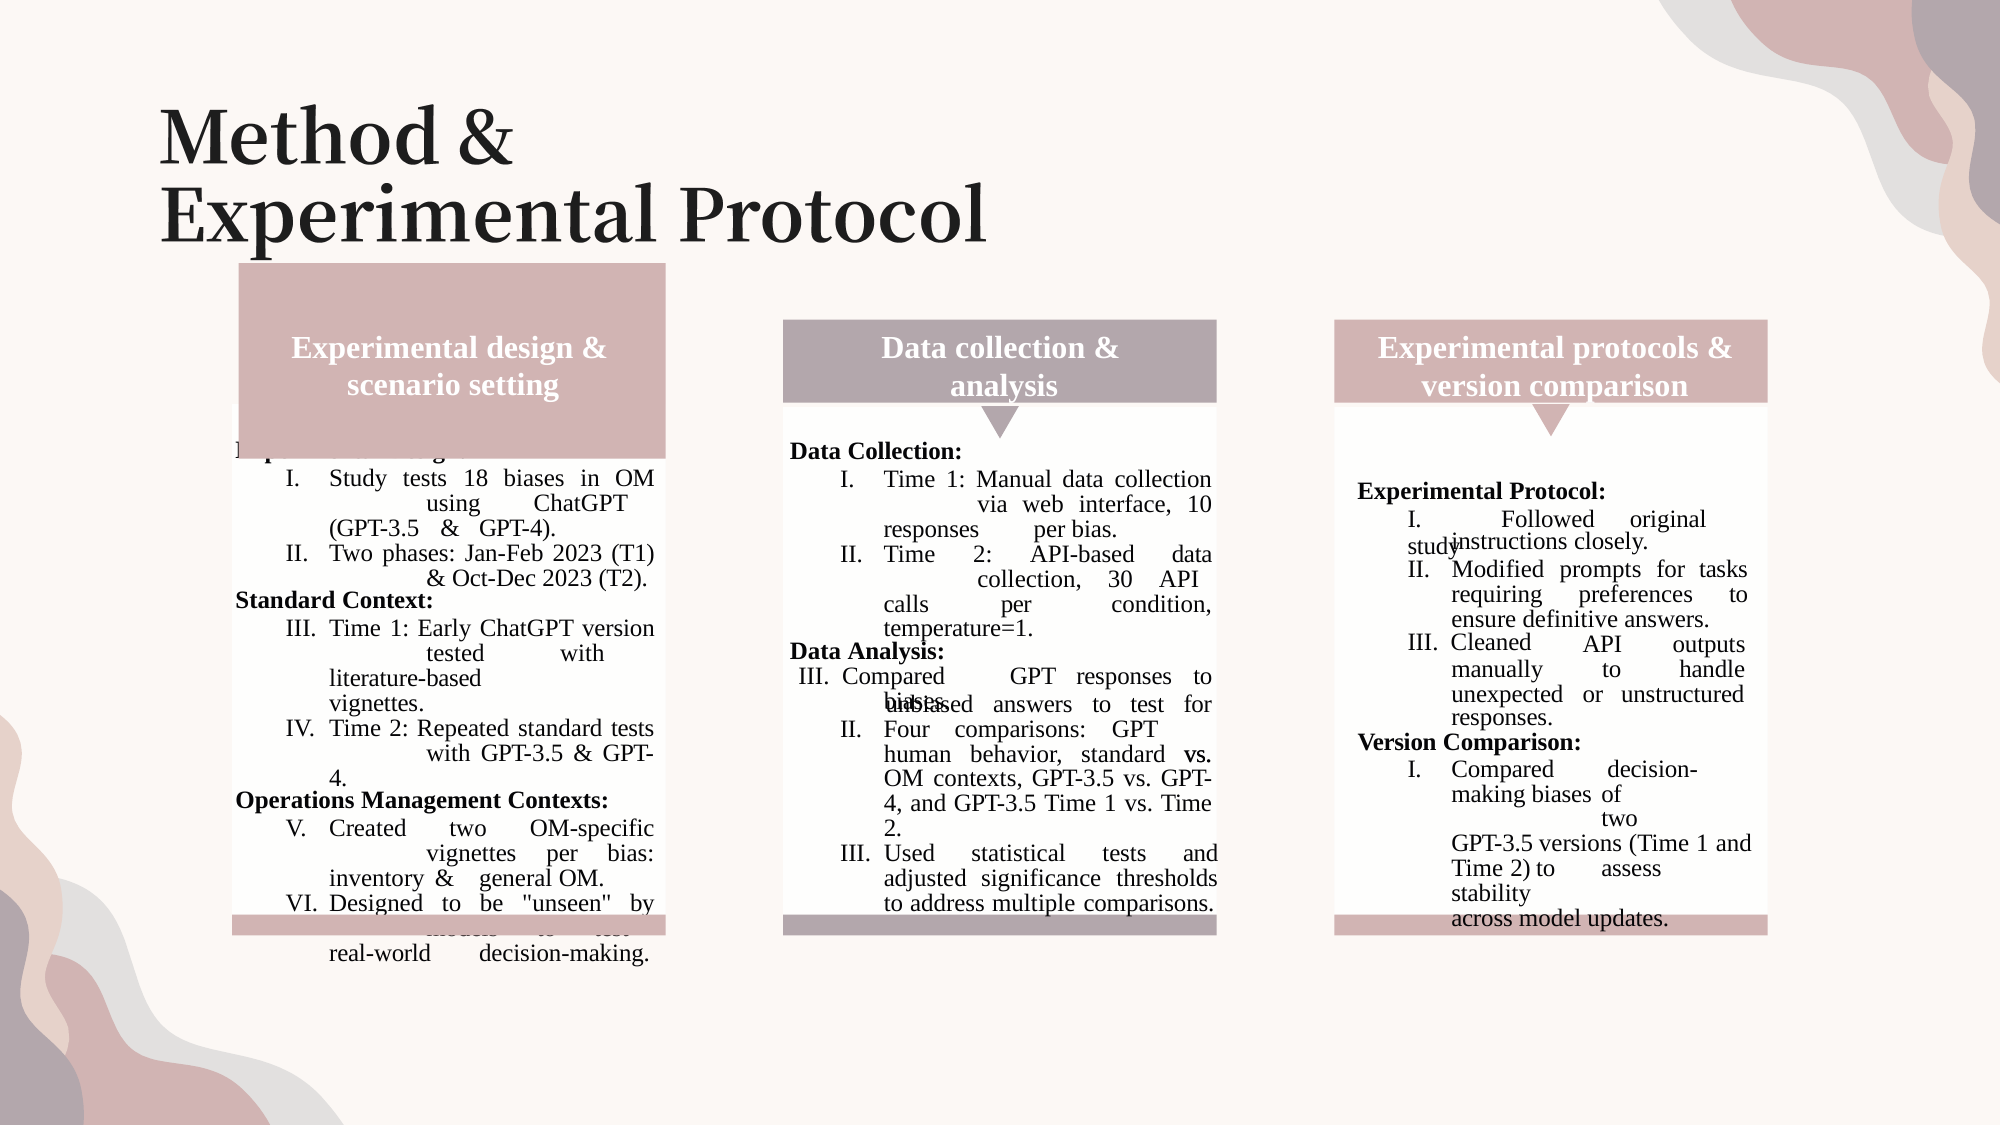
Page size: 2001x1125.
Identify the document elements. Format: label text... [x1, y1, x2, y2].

text_box Data Collection: Time 1: Manual data collection via web interface, 10 responses per bias. Time 2: API-based data collection, 30 API calls per condition, temperature=1. Data Analysis: Compared GPT responses to unbiased answers to test for vs. [789, 435, 1213, 767]
text_box [1003, 407, 1217, 735]
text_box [1658, 0, 2000, 384]
text_box human behavior, standard vs. OM contexts, GPT-3.5 vs. GPT- 4, and GPT-3.5 Time 1 vs. Time 2. III. Used statistical tests and adjusted significance thresholds to address multiple comparisons. [839, 735, 1219, 917]
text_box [0, 403, 667, 1125]
text_box Data collection & analysis [783, 319, 1217, 403]
text_box [783, 407, 997, 914]
text_box [783, 914, 1217, 936]
text_box [981, 406, 1019, 435]
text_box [1333, 403, 1769, 936]
text_box [0, 0, 2000, 1125]
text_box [157, 79, 1027, 263]
text_box Experimental protocols & version comparison [1334, 319, 1768, 403]
title Experimental design & scenario setting [238, 263, 666, 403]
